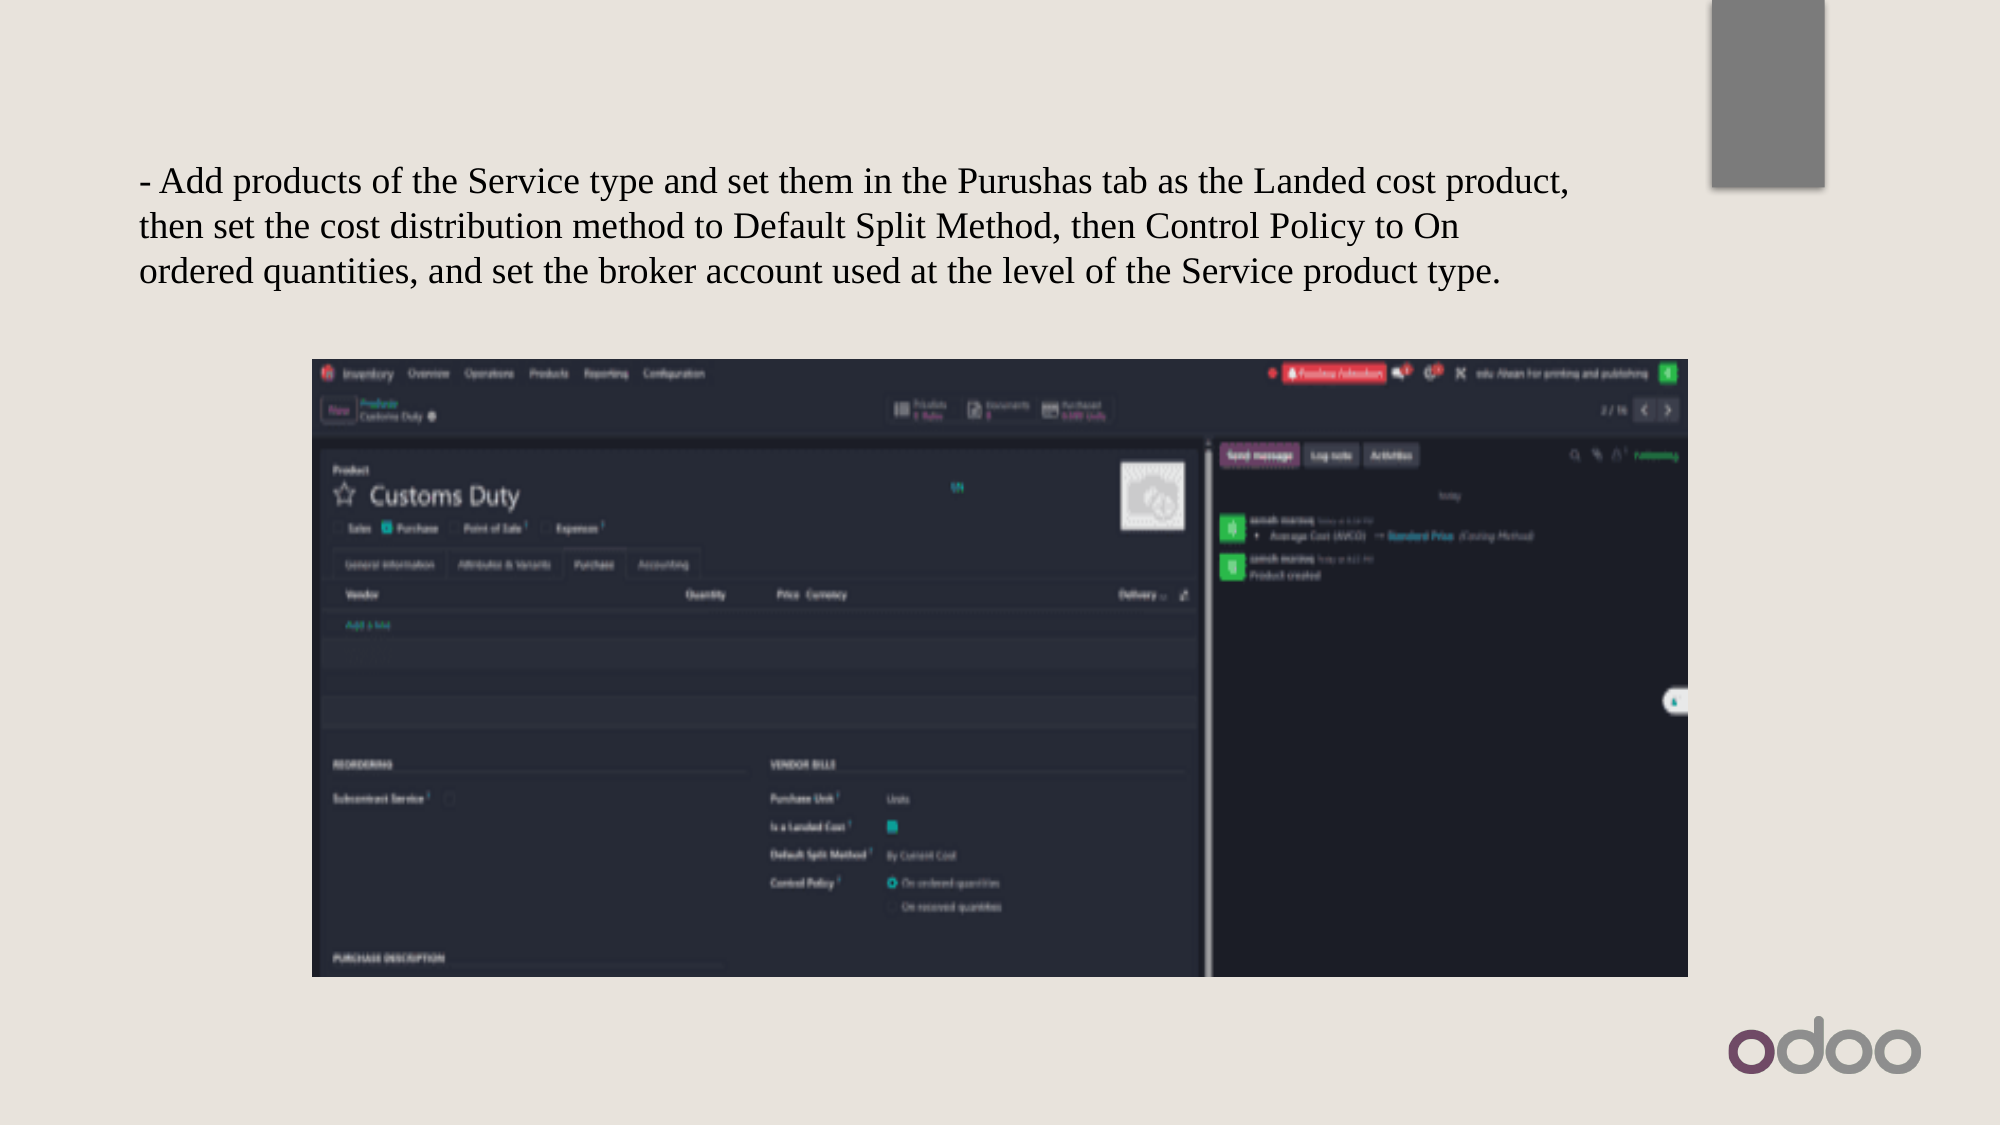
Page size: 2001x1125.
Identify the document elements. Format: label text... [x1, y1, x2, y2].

text_box - Add products of the Service type and set them in the Purushas tab as the Landed cost product, then set the cost distribution method to Default Split Method, then Control Policy to On ordered quantities, and set the broker account used at the level of the Service product type. [124, 148, 1590, 299]
picture [1728, 1016, 1921, 1074]
picture [312, 359, 1688, 977]
